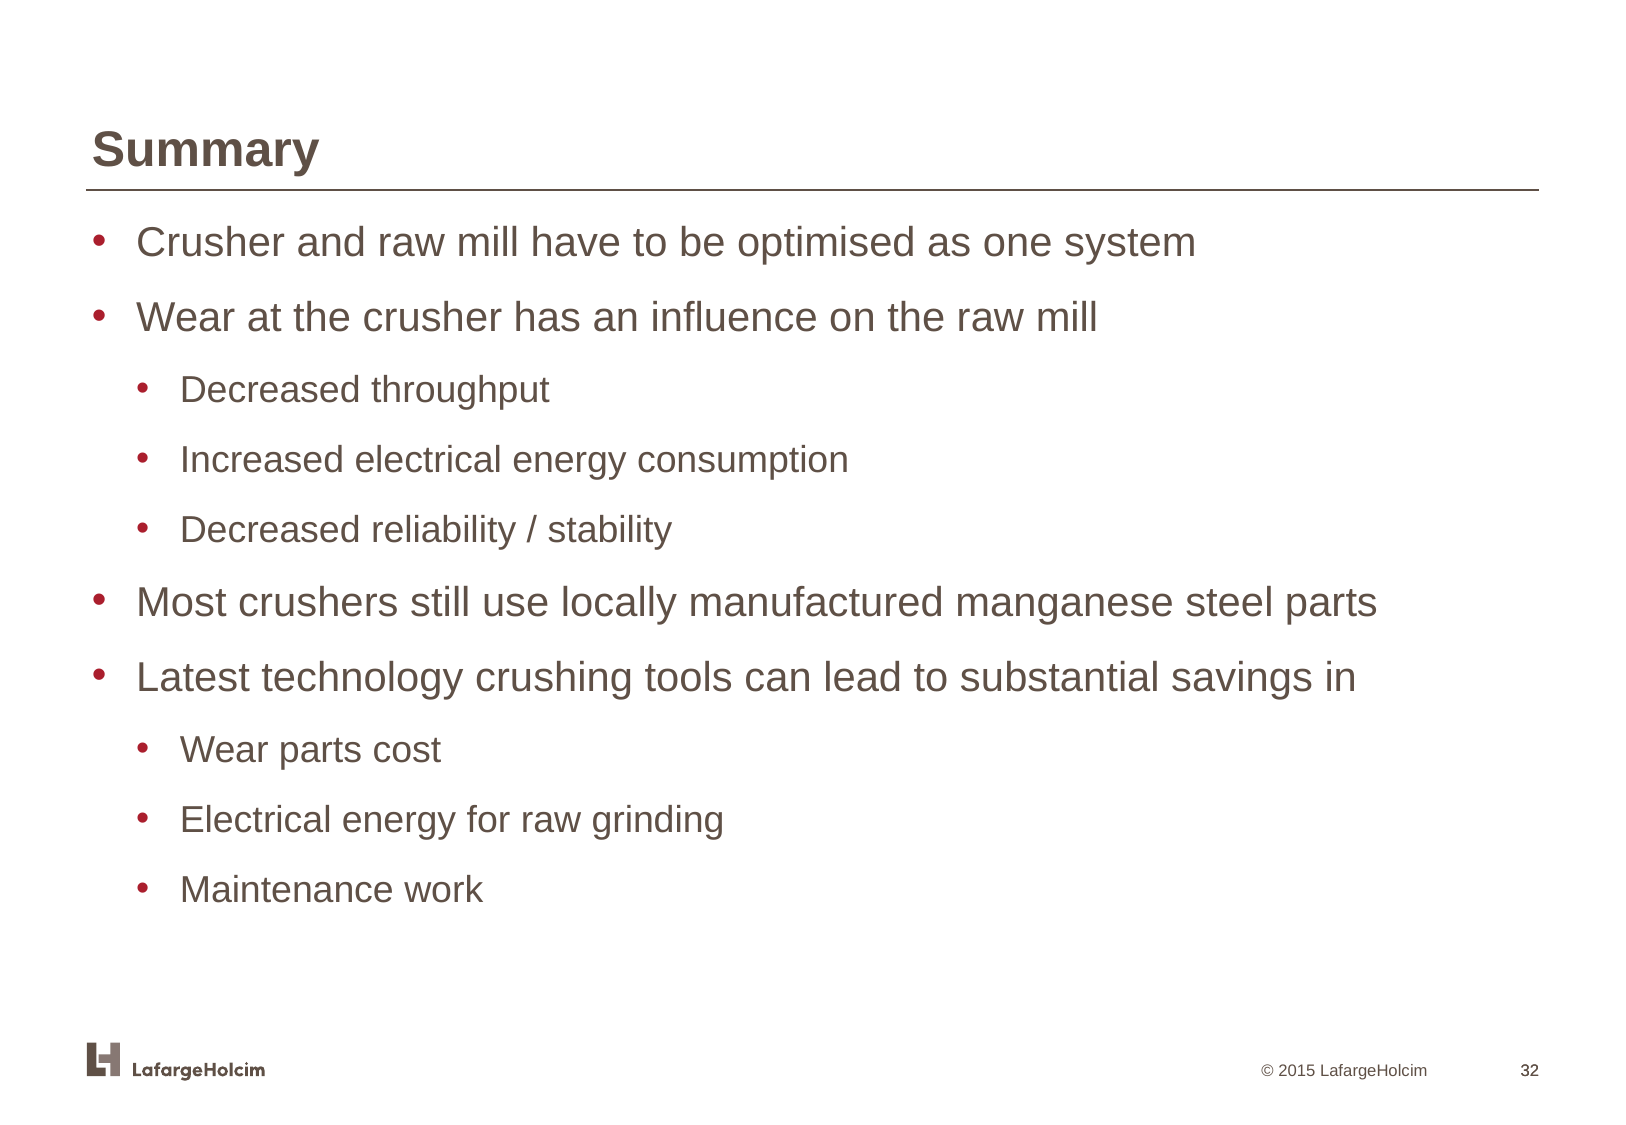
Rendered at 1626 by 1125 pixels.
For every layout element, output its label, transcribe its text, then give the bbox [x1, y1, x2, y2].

text_box Crusher and raw mill have to be optimised as one system Wear at the crusher has an influence on the raw mill Decreased throughput Increased electrical energy consumption Decreased reliability / stability Most crushers still use locally manufactured manganese steel parts Latest technology crushing tools can lead to substantial savings in Wear parts cost Electrical energy for raw grinding Maintenance work [91, 214, 1534, 1054]
text_box 32 [1467, 1052, 1539, 1080]
text_box Summary [91, 49, 1532, 180]
